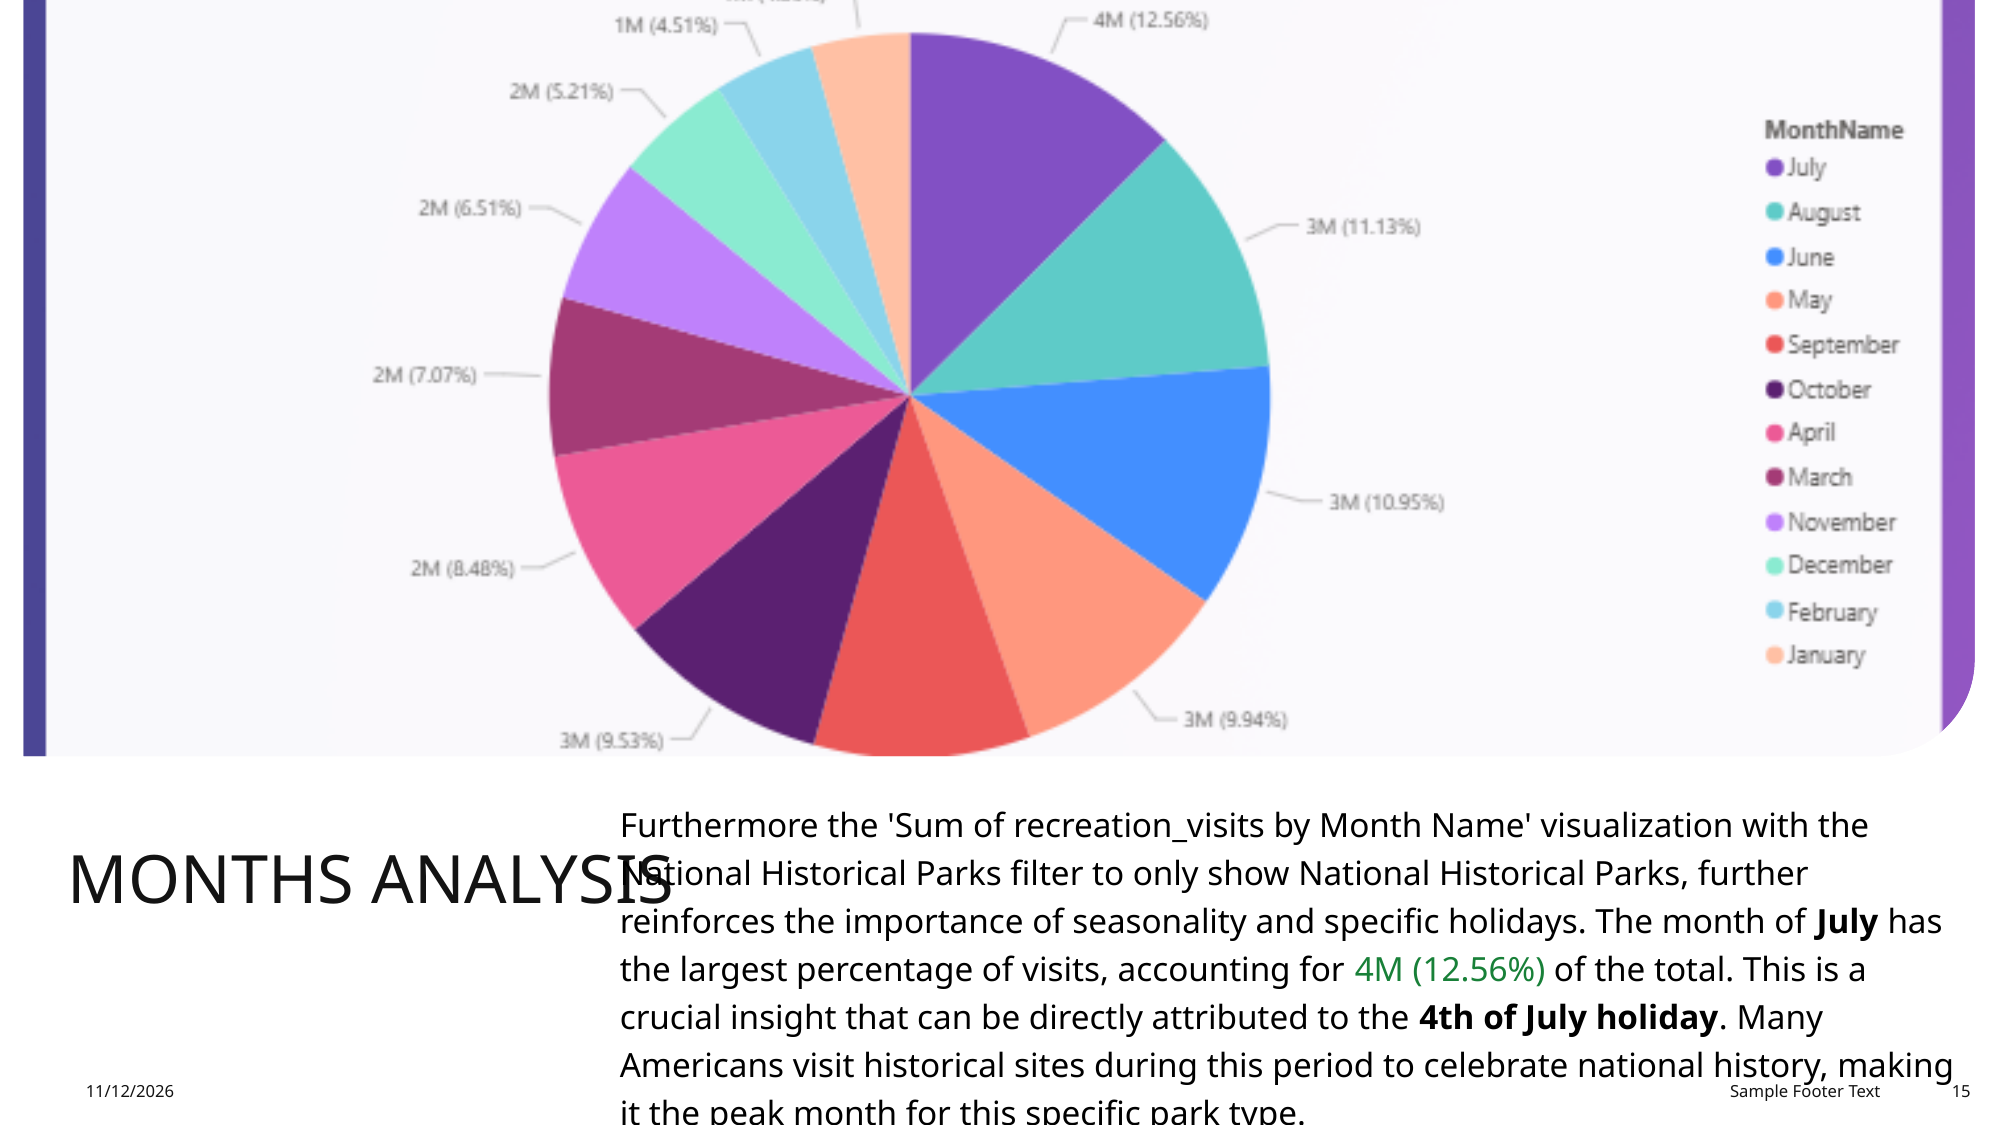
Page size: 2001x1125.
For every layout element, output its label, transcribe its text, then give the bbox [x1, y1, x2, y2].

slide_number 15 [1910, 1064, 1986, 1120]
picture [23, 0, 1975, 757]
list Furthermore the 'Sum of recreation_visits by Month Name' visualization with the National Historical Parks filter to only show National Historical Parks, further reinforces the importance of seasonality and specific holidays. The month of July has the largest percentage of visits, accounting for 4M (12.56%) of the total. This is a crucial insight that can be directly attributed to the 4th of July holiday. Many Americans visit historical sites during this period to celebrate national history, making it the peak month for this specific park type. [604, 789, 1987, 1125]
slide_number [70, 1064, 537, 1120]
footer Sample Footer Text [1458, 1064, 1896, 1120]
title Months analysis [52, 838, 604, 1067]
